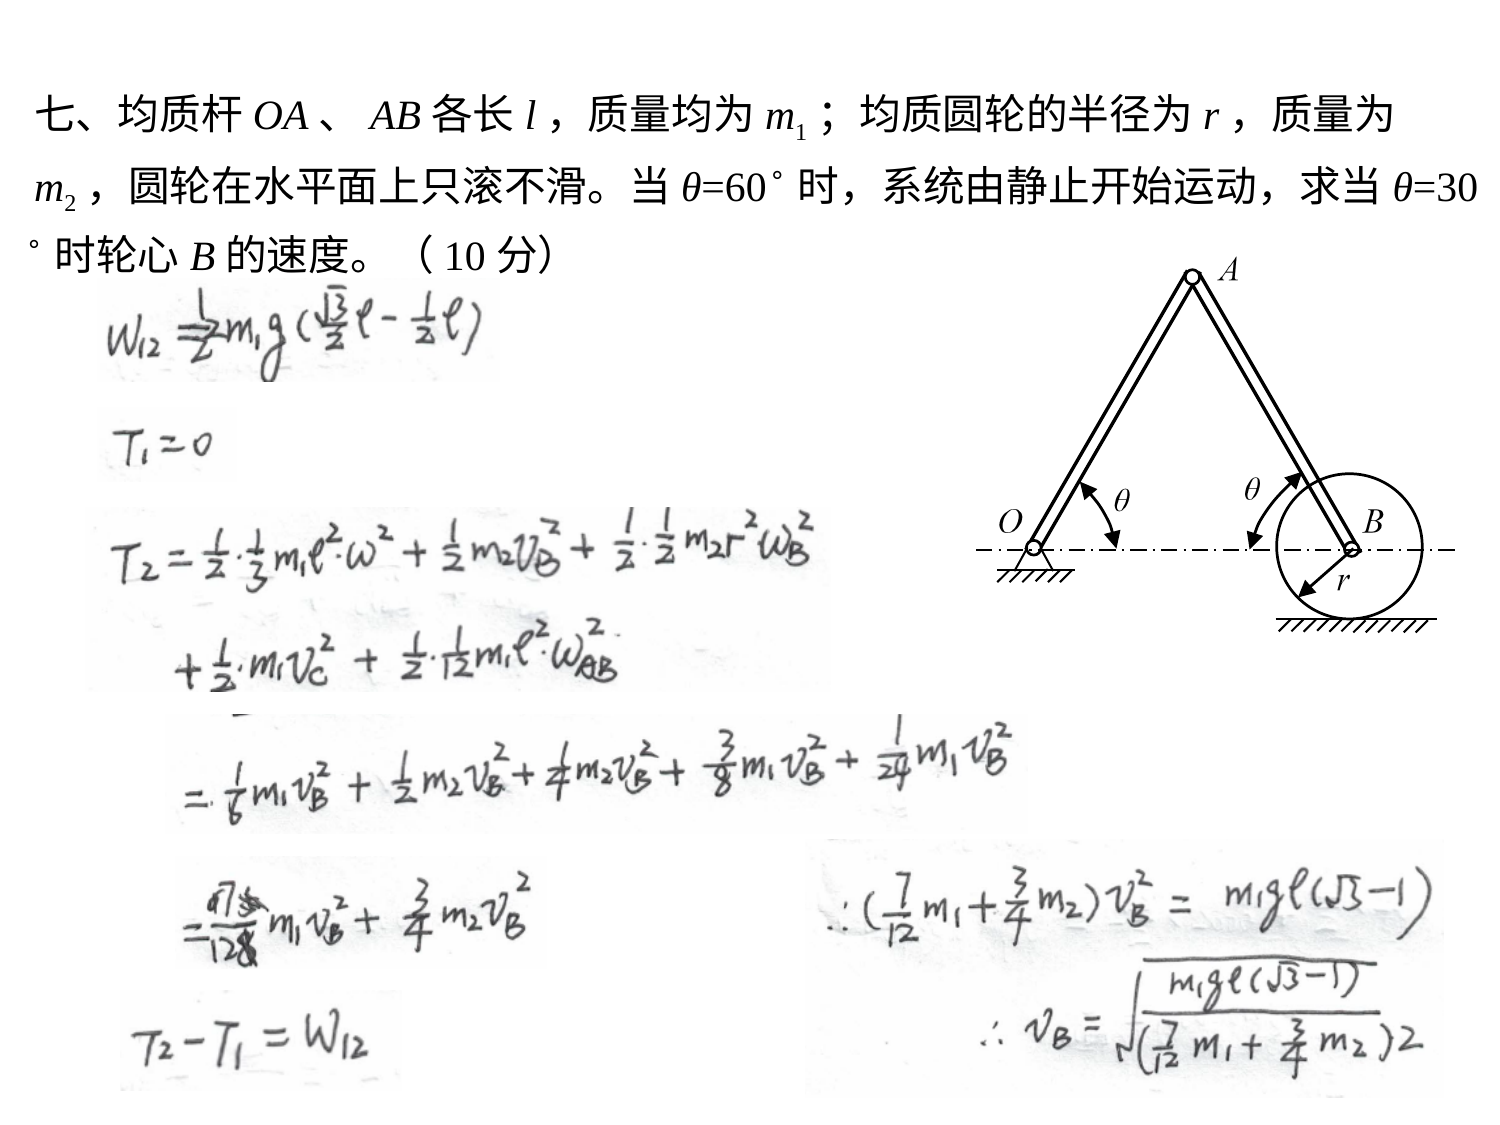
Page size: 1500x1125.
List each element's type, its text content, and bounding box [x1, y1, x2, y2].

picture [120, 990, 402, 1091]
picture [975, 237, 1461, 635]
picture [97, 278, 500, 382]
picture [175, 856, 547, 969]
picture [165, 714, 1028, 835]
text_box 七、均质杆OA、AB各长l，质量均为m1；均质圆轮的半径为r，质量为m2，圆轮在水平面上只滚不滑。当θ=60 ̊ 时，系统由静止开始运动，求当θ=30 ̊ 时轮心B的速度。（10分） [19, 66, 1500, 287]
picture [805, 839, 1444, 1098]
picture [97, 407, 237, 482]
picture [85, 507, 831, 692]
